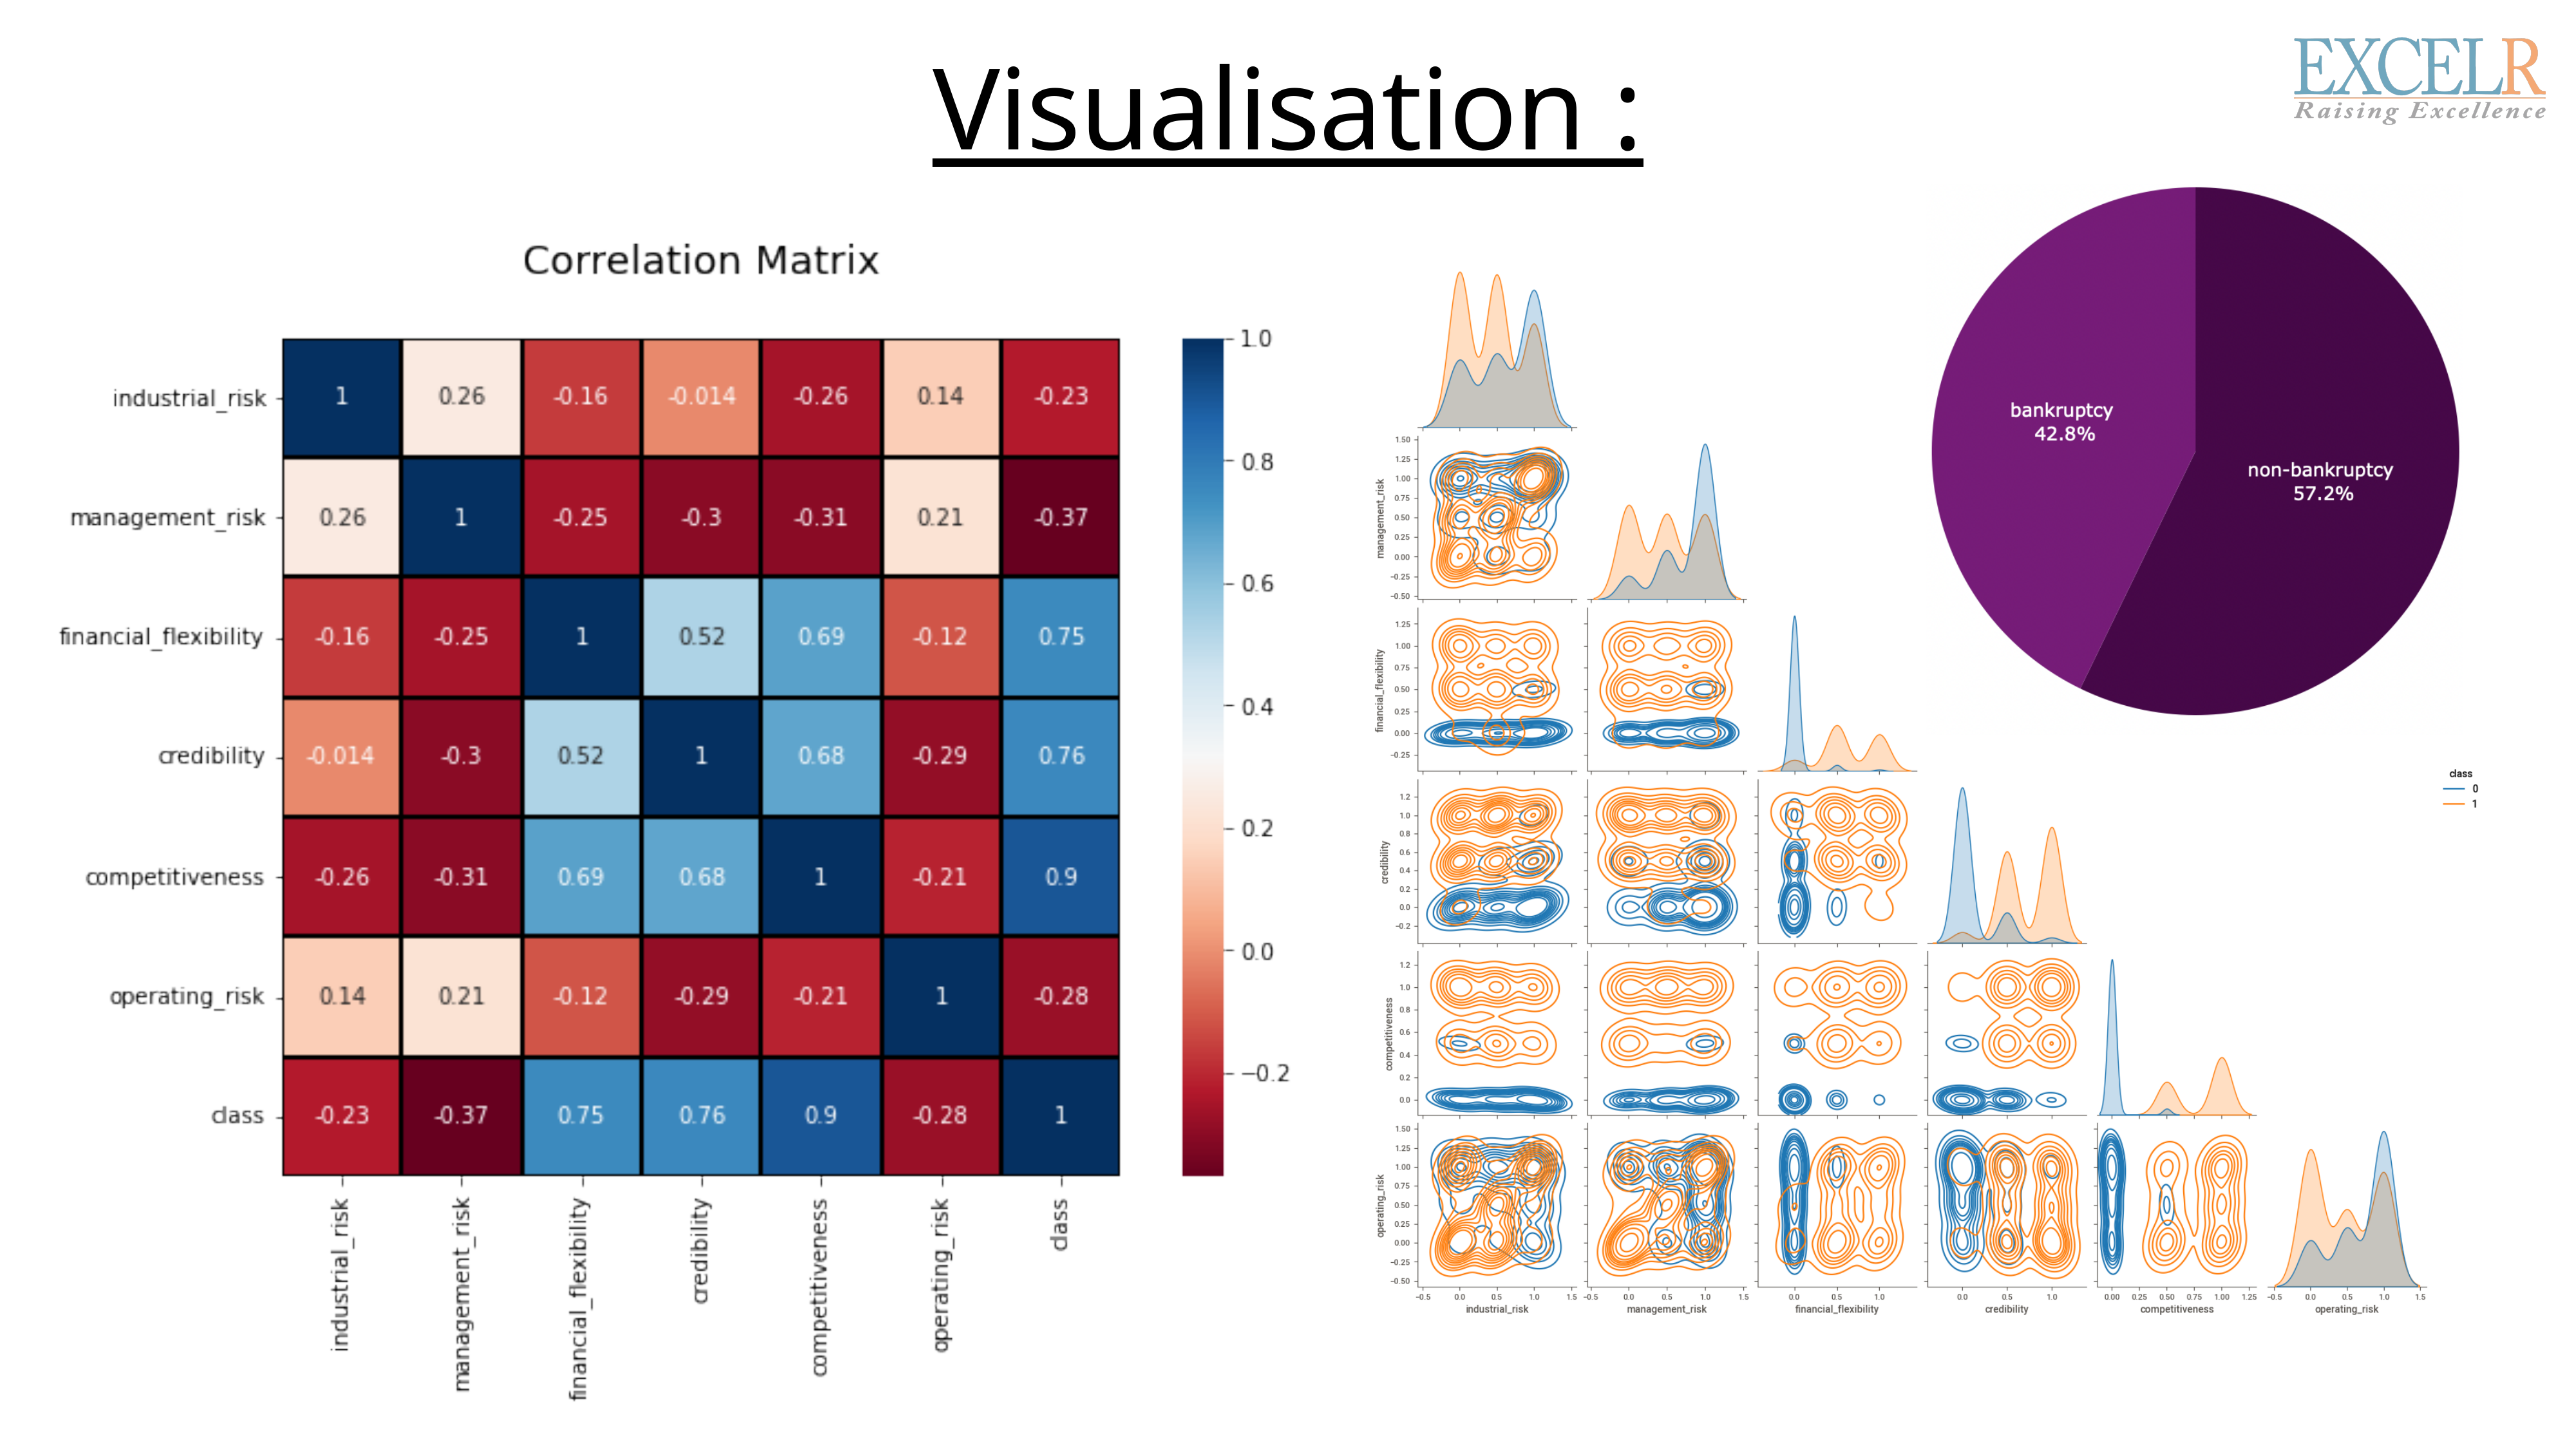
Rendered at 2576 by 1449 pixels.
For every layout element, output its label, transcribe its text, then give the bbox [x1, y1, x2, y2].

title Visualisation : [511, 0, 2065, 178]
picture [44, 229, 1309, 1416]
picture [1368, 184, 2486, 1323]
picture [2294, 37, 2546, 126]
